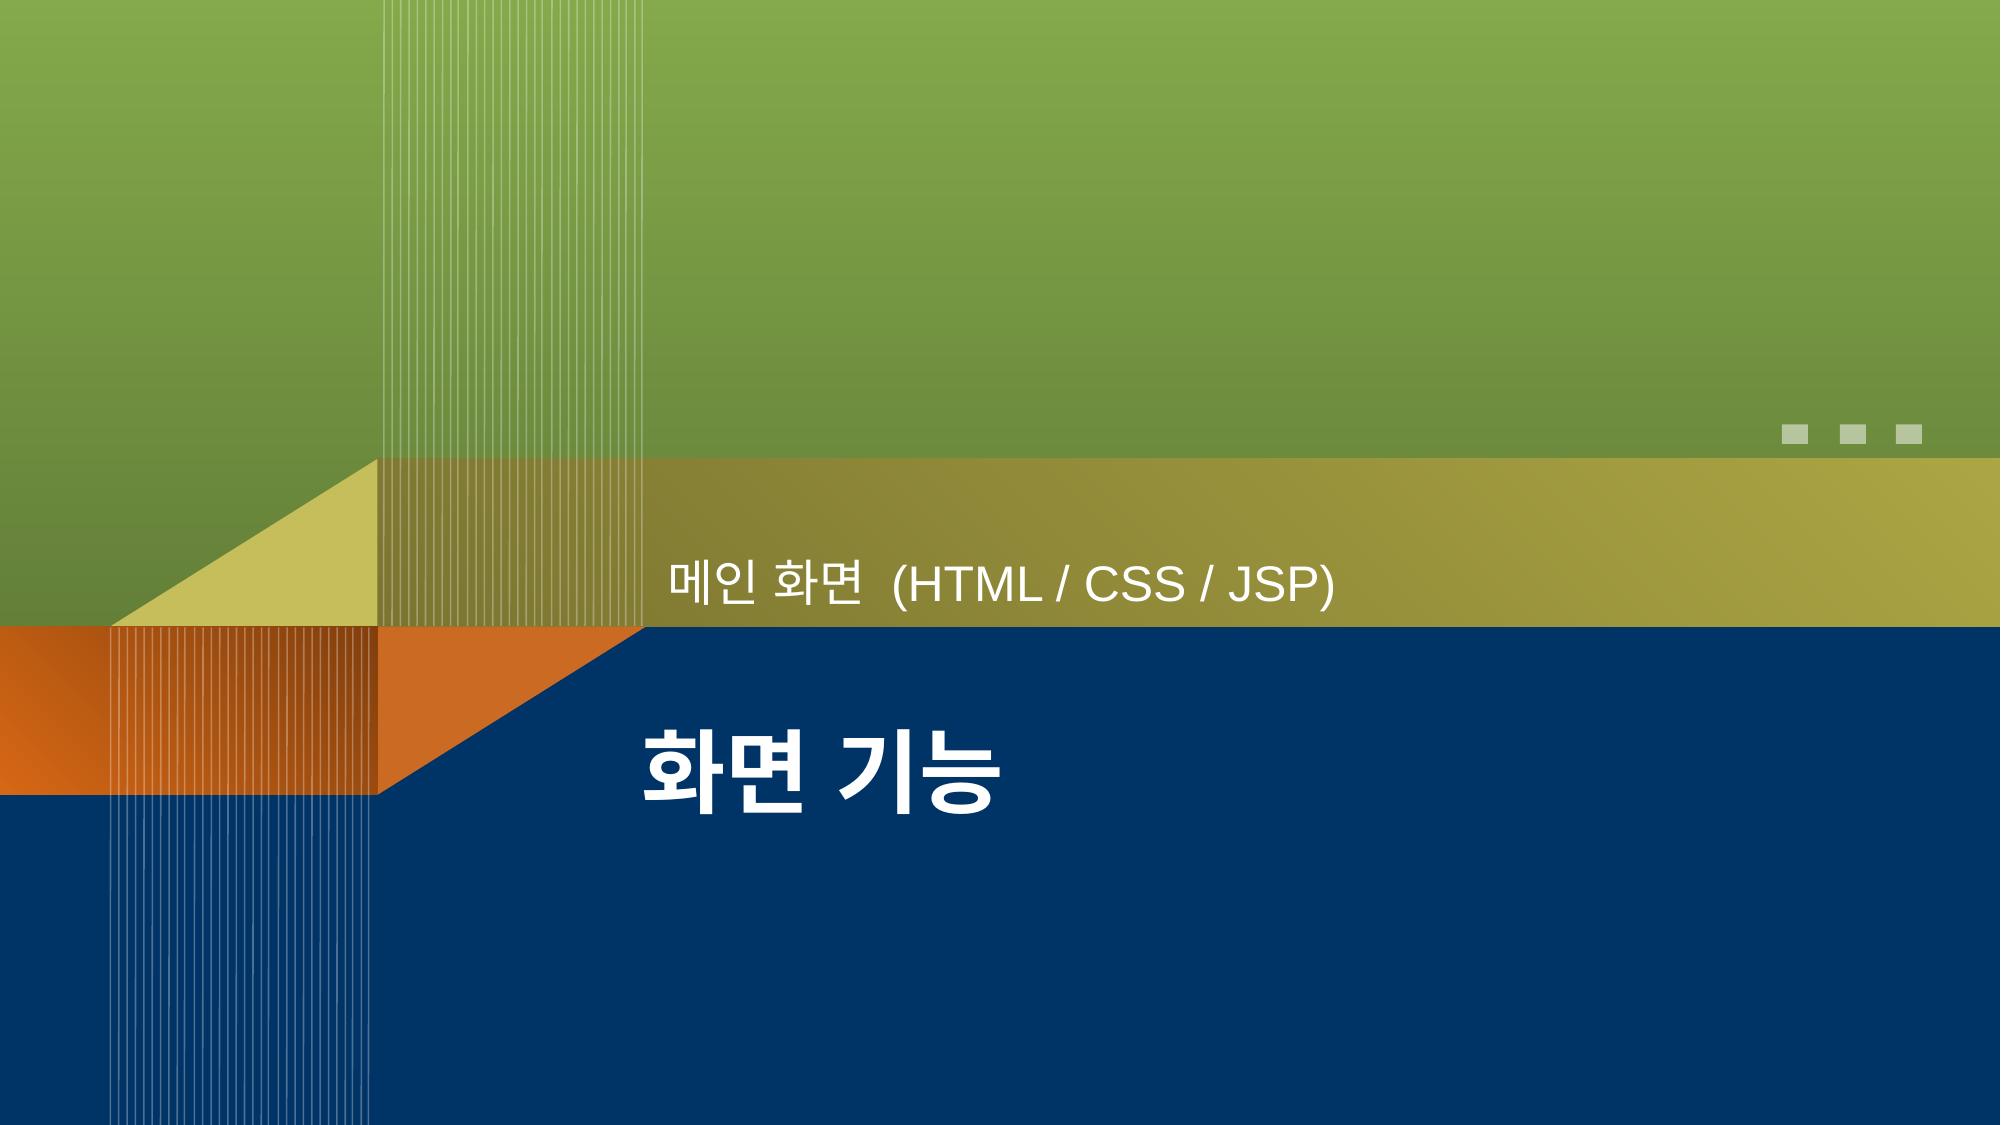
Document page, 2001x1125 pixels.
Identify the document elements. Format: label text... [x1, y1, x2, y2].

title 화면 기능 [625, 649, 1992, 891]
subtitle 메인 화면 (HTML / CSS / JSP) [652, 461, 1942, 620]
